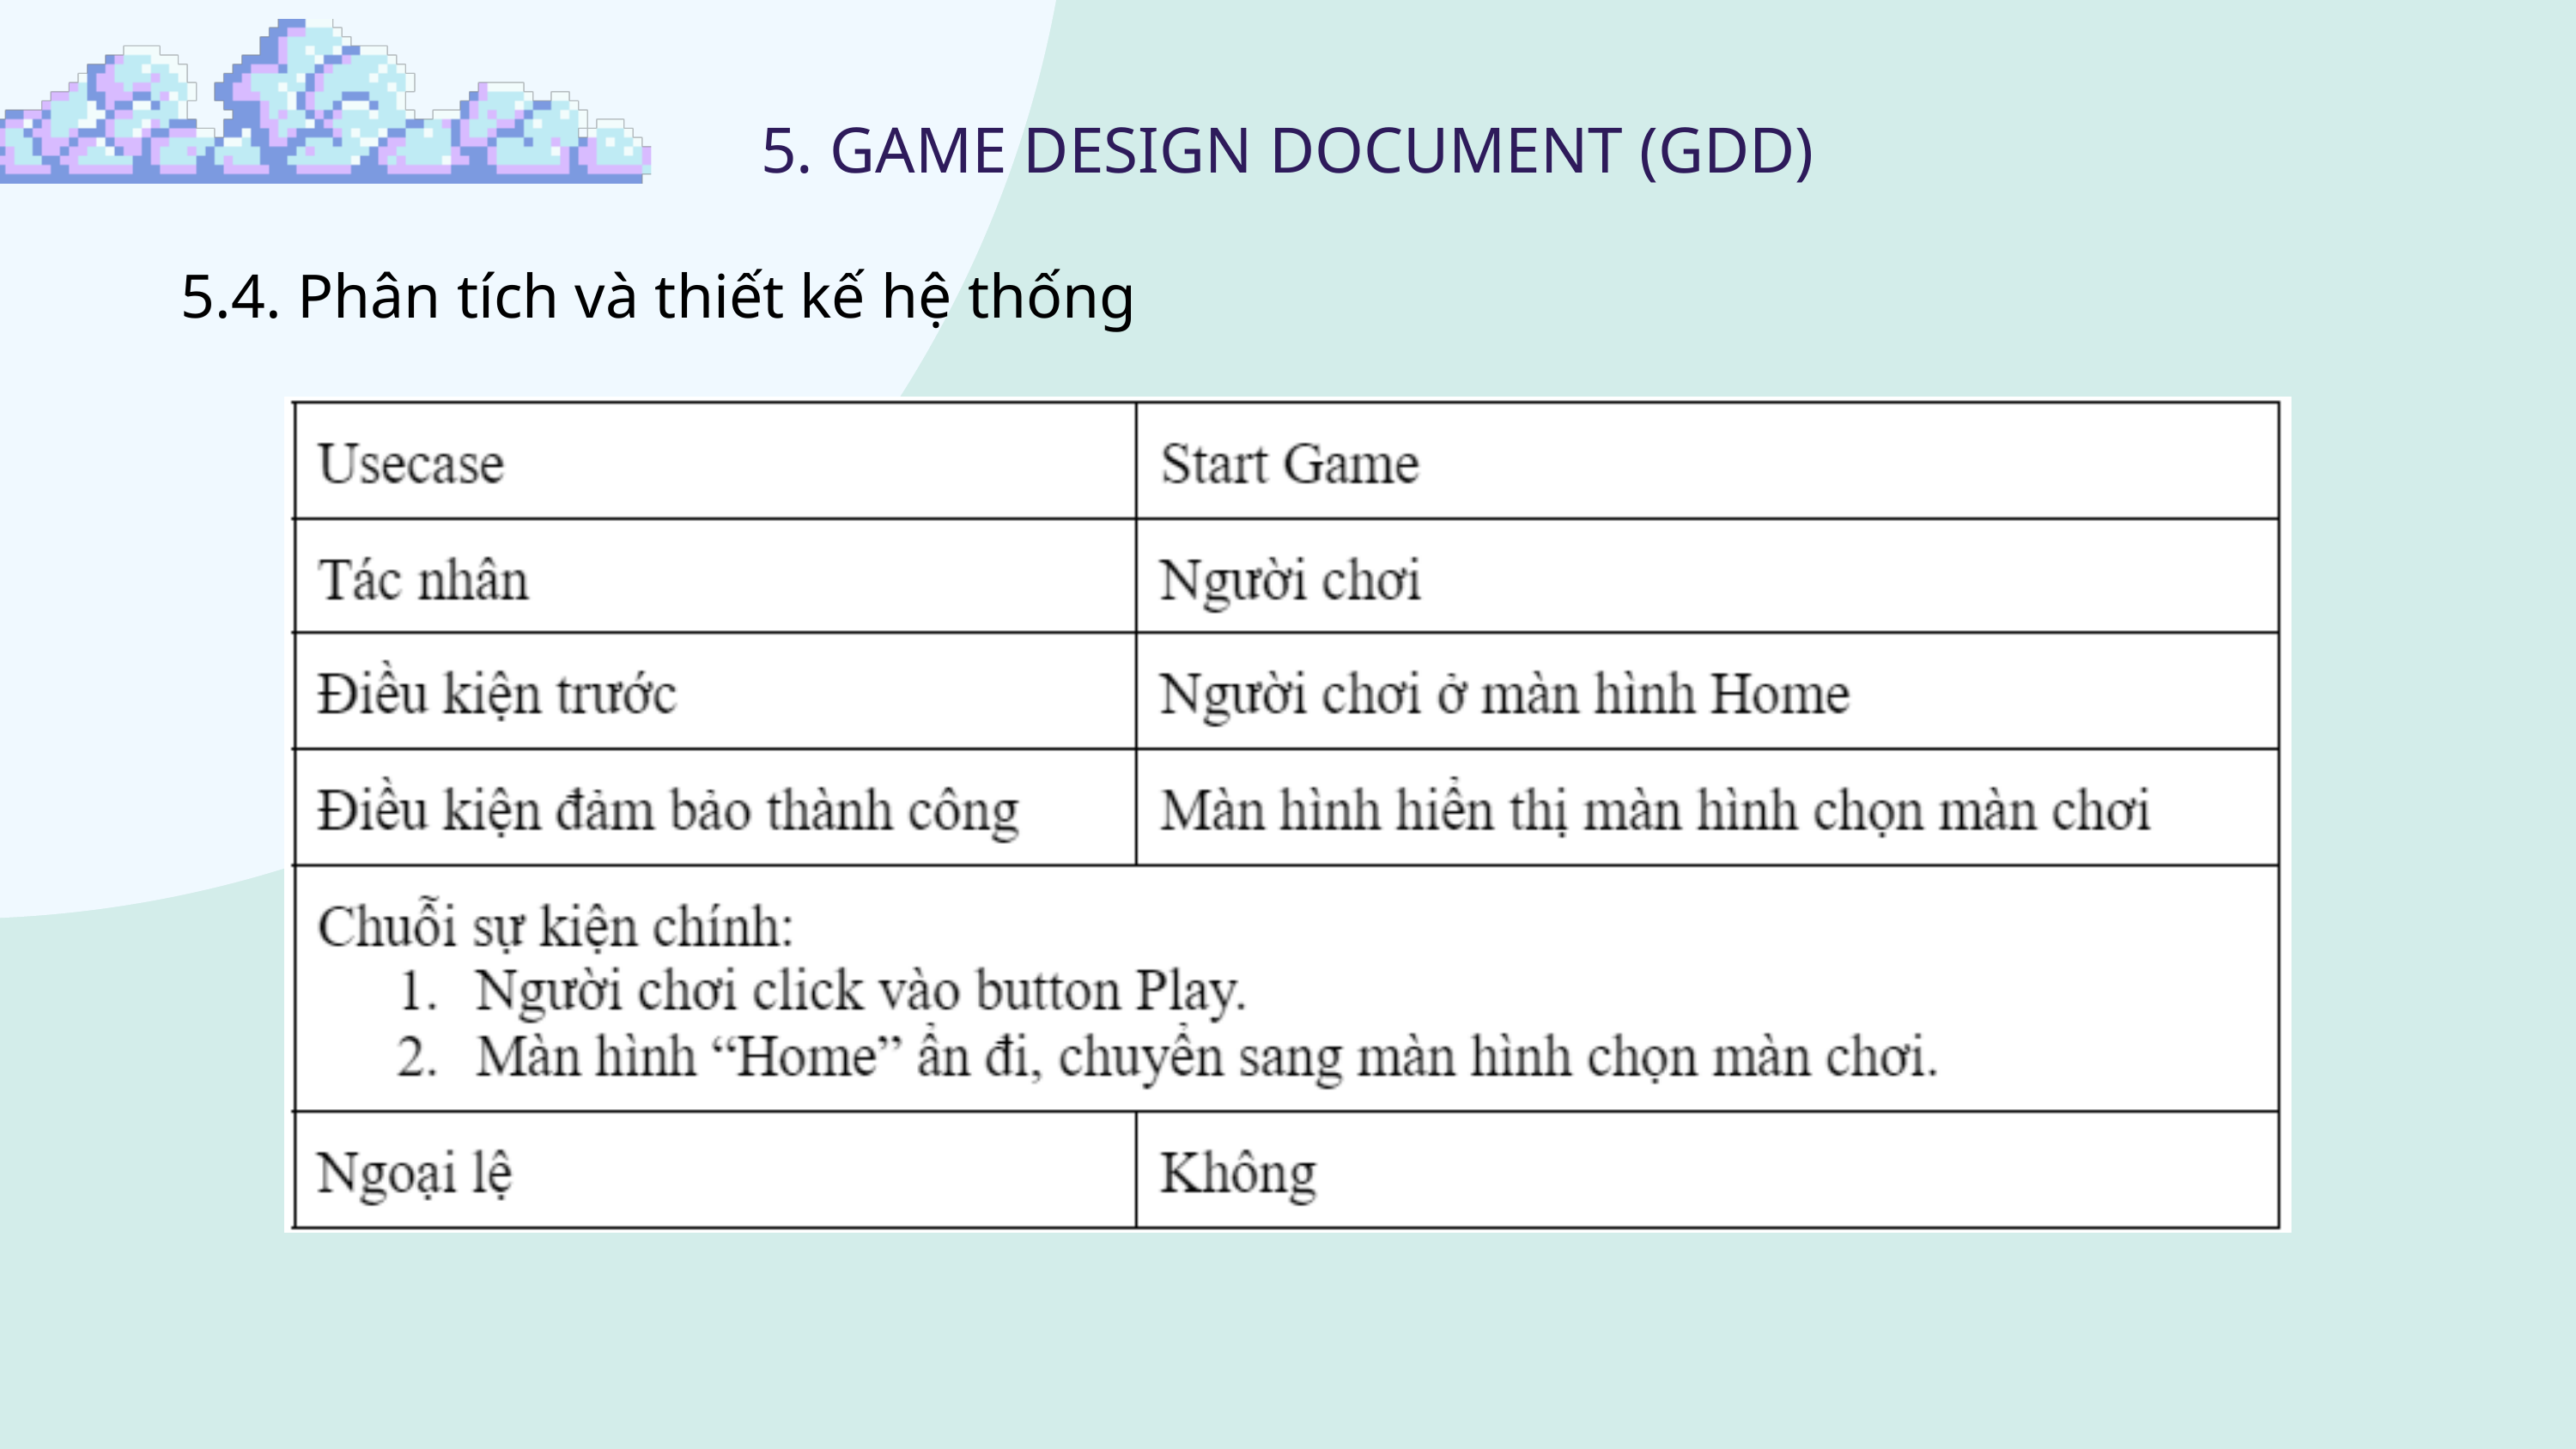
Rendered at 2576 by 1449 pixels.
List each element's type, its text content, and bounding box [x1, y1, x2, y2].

text_box [284, 397, 2292, 1233]
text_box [0, 0, 1076, 919]
text_box 5.4. Phân tích và thiết kế hệ thống [1082, 246, 1288, 330]
text_box 5. GAME DESIGN DOCUMENT (GDD) [1082, 97, 1881, 185]
